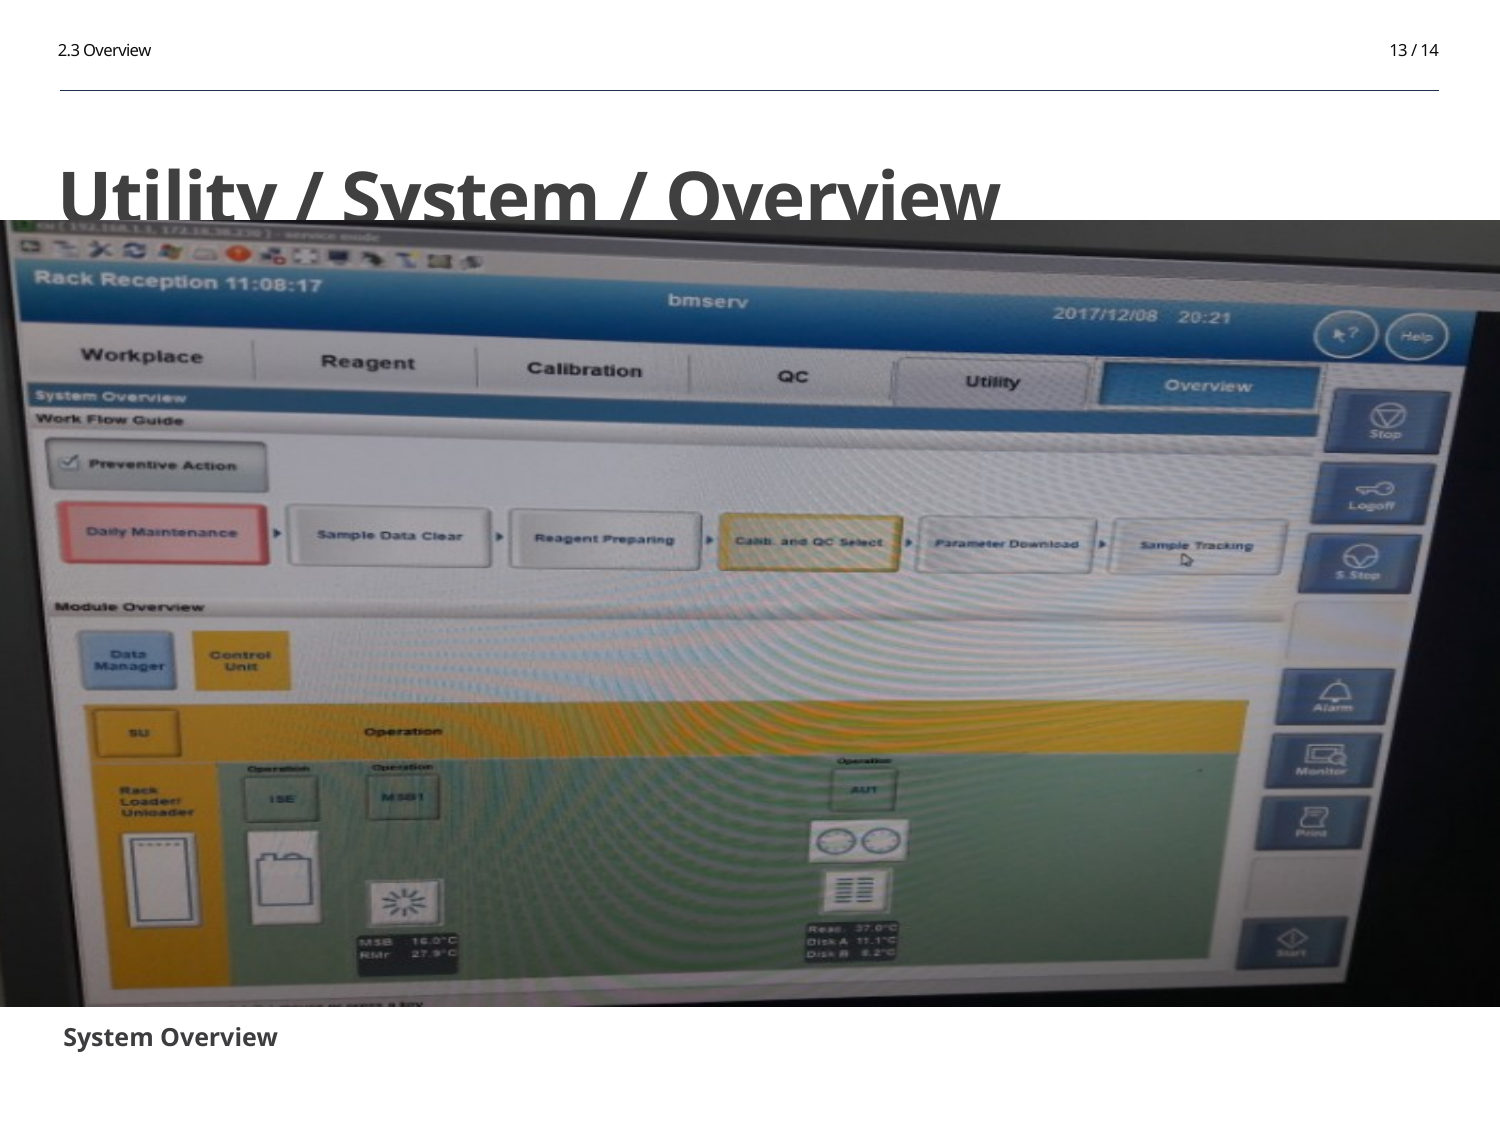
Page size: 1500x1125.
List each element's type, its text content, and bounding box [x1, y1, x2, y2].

picture [0, 220, 1500, 1007]
text_box System Overview [48, 1016, 1052, 1125]
title Utility / System / Overview [42, 114, 1440, 211]
text_box 13 / 14 [1193, 32, 1454, 70]
text_box 2.3 Overview [43, 31, 303, 67]
